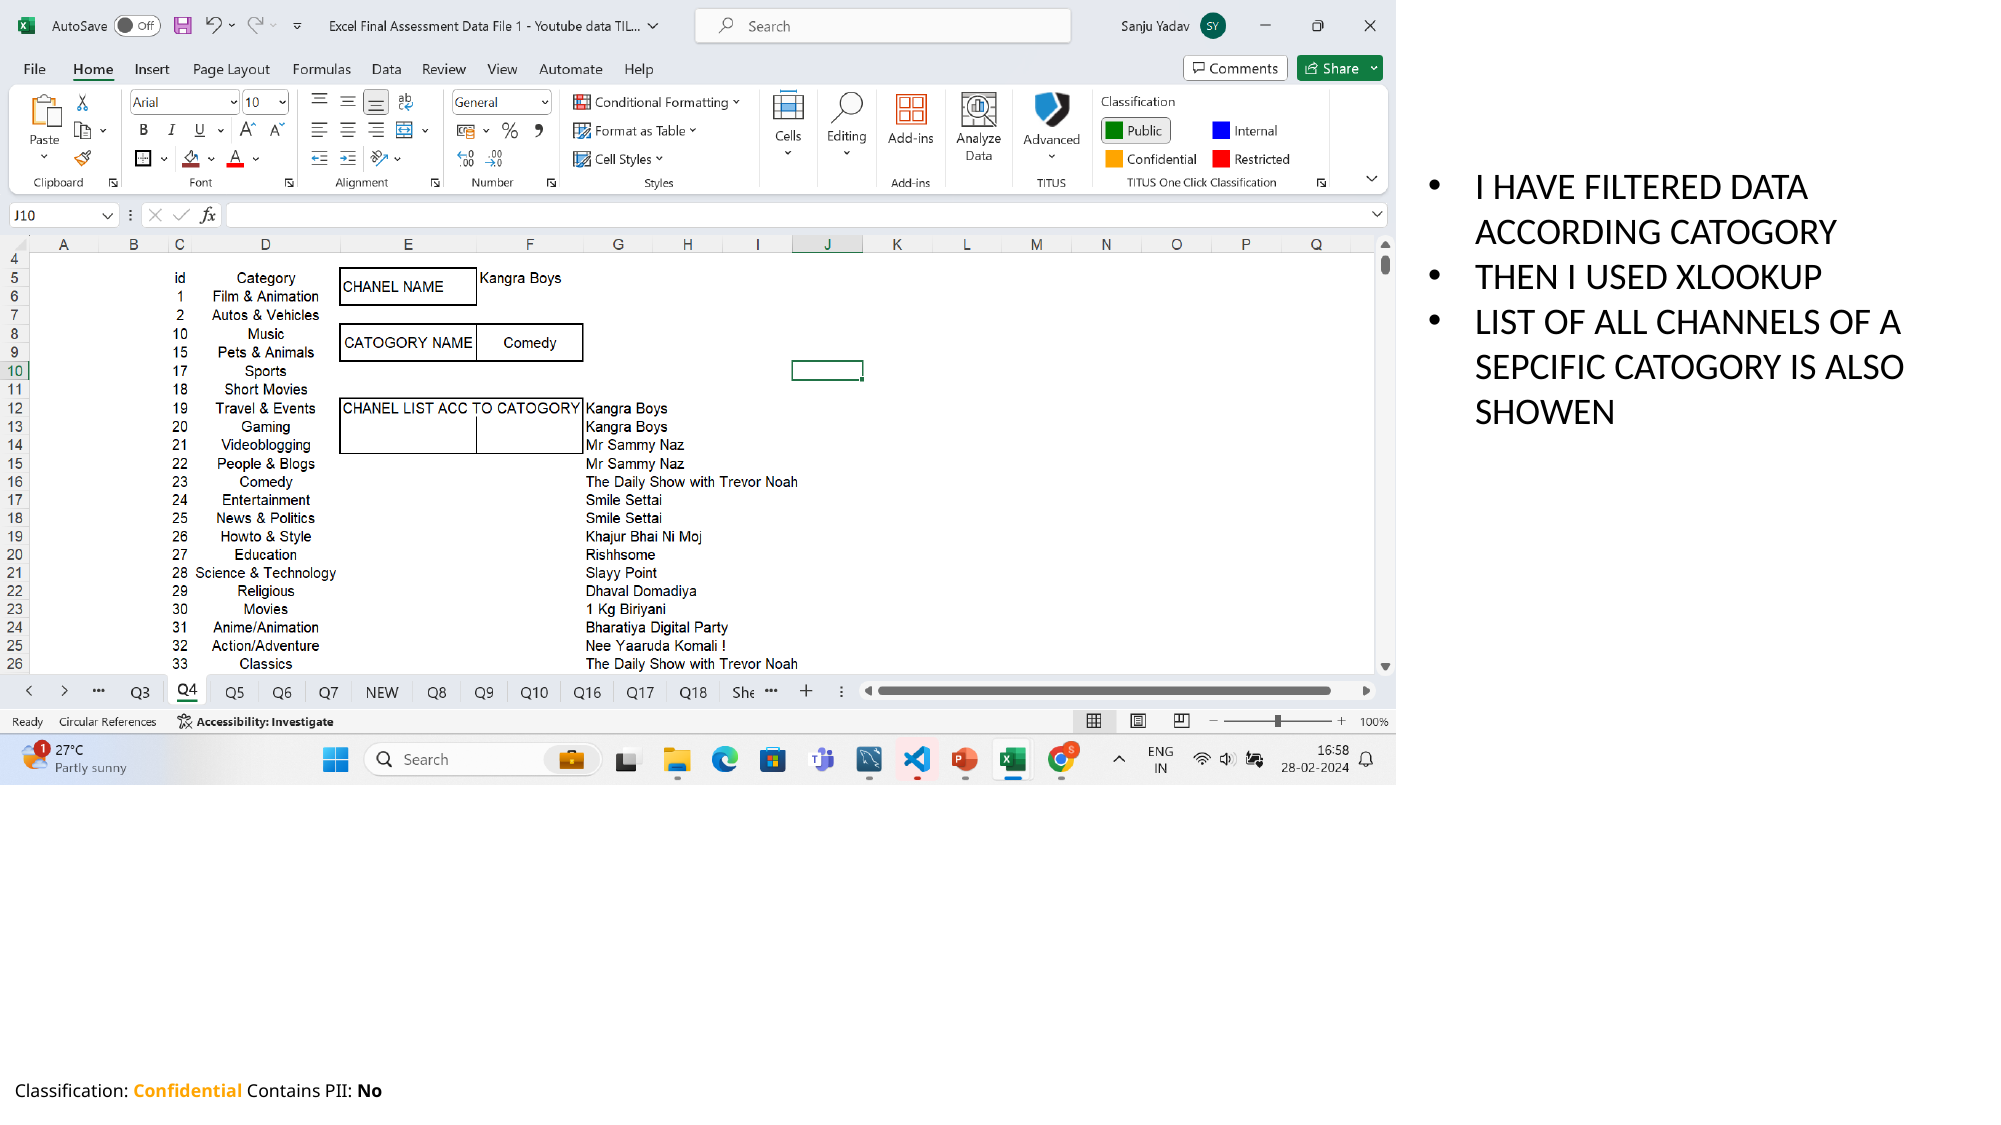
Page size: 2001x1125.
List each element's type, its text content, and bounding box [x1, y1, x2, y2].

picture [0, 0, 1396, 785]
text_box I HAVE FILTERED DATA ACCORDING CATOGORY THEN I USED XLOOKUP LIST OF ALL CHANNELS OF A SEPCIFIC CATOGORY IS ALSO SHOWEN [1413, 154, 1977, 485]
